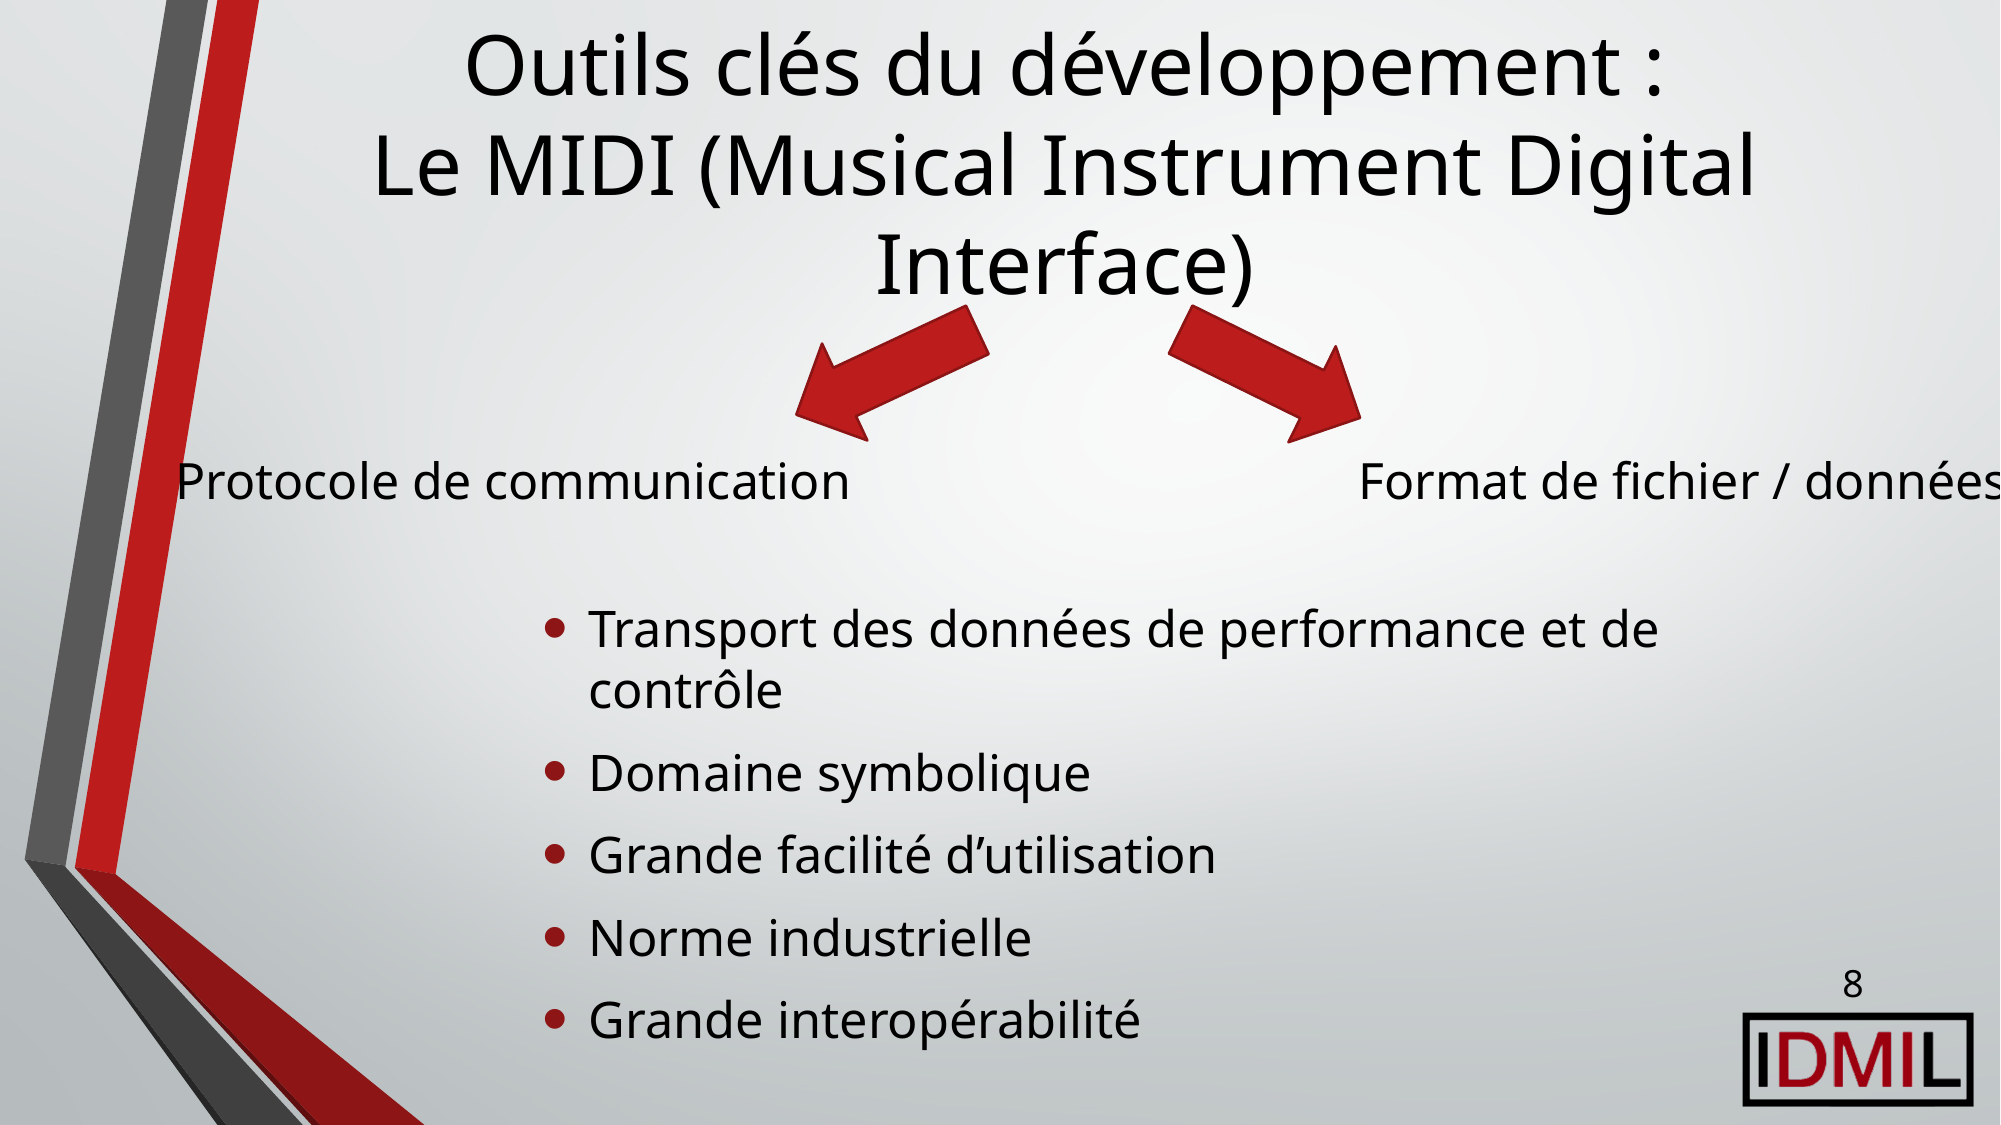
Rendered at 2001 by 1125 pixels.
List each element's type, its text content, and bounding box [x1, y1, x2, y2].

text_box 8 [1827, 957, 1906, 1012]
text_box [795, 304, 990, 442]
text_box [1167, 304, 1362, 444]
picture [1741, 1012, 1974, 1107]
title Outils clés du développement : Le MIDI (Musical Instrument Digital Interface) [243, 17, 1887, 306]
text_box Protocole de communication [160, 442, 867, 517]
list Transport des données de performance et de contrôle Domaine symbolique Grande facilité d’utilisation Norme industrielle Grande interopérabilité [528, 589, 1787, 1057]
text_box Format de fichier / données [1343, 442, 2000, 517]
